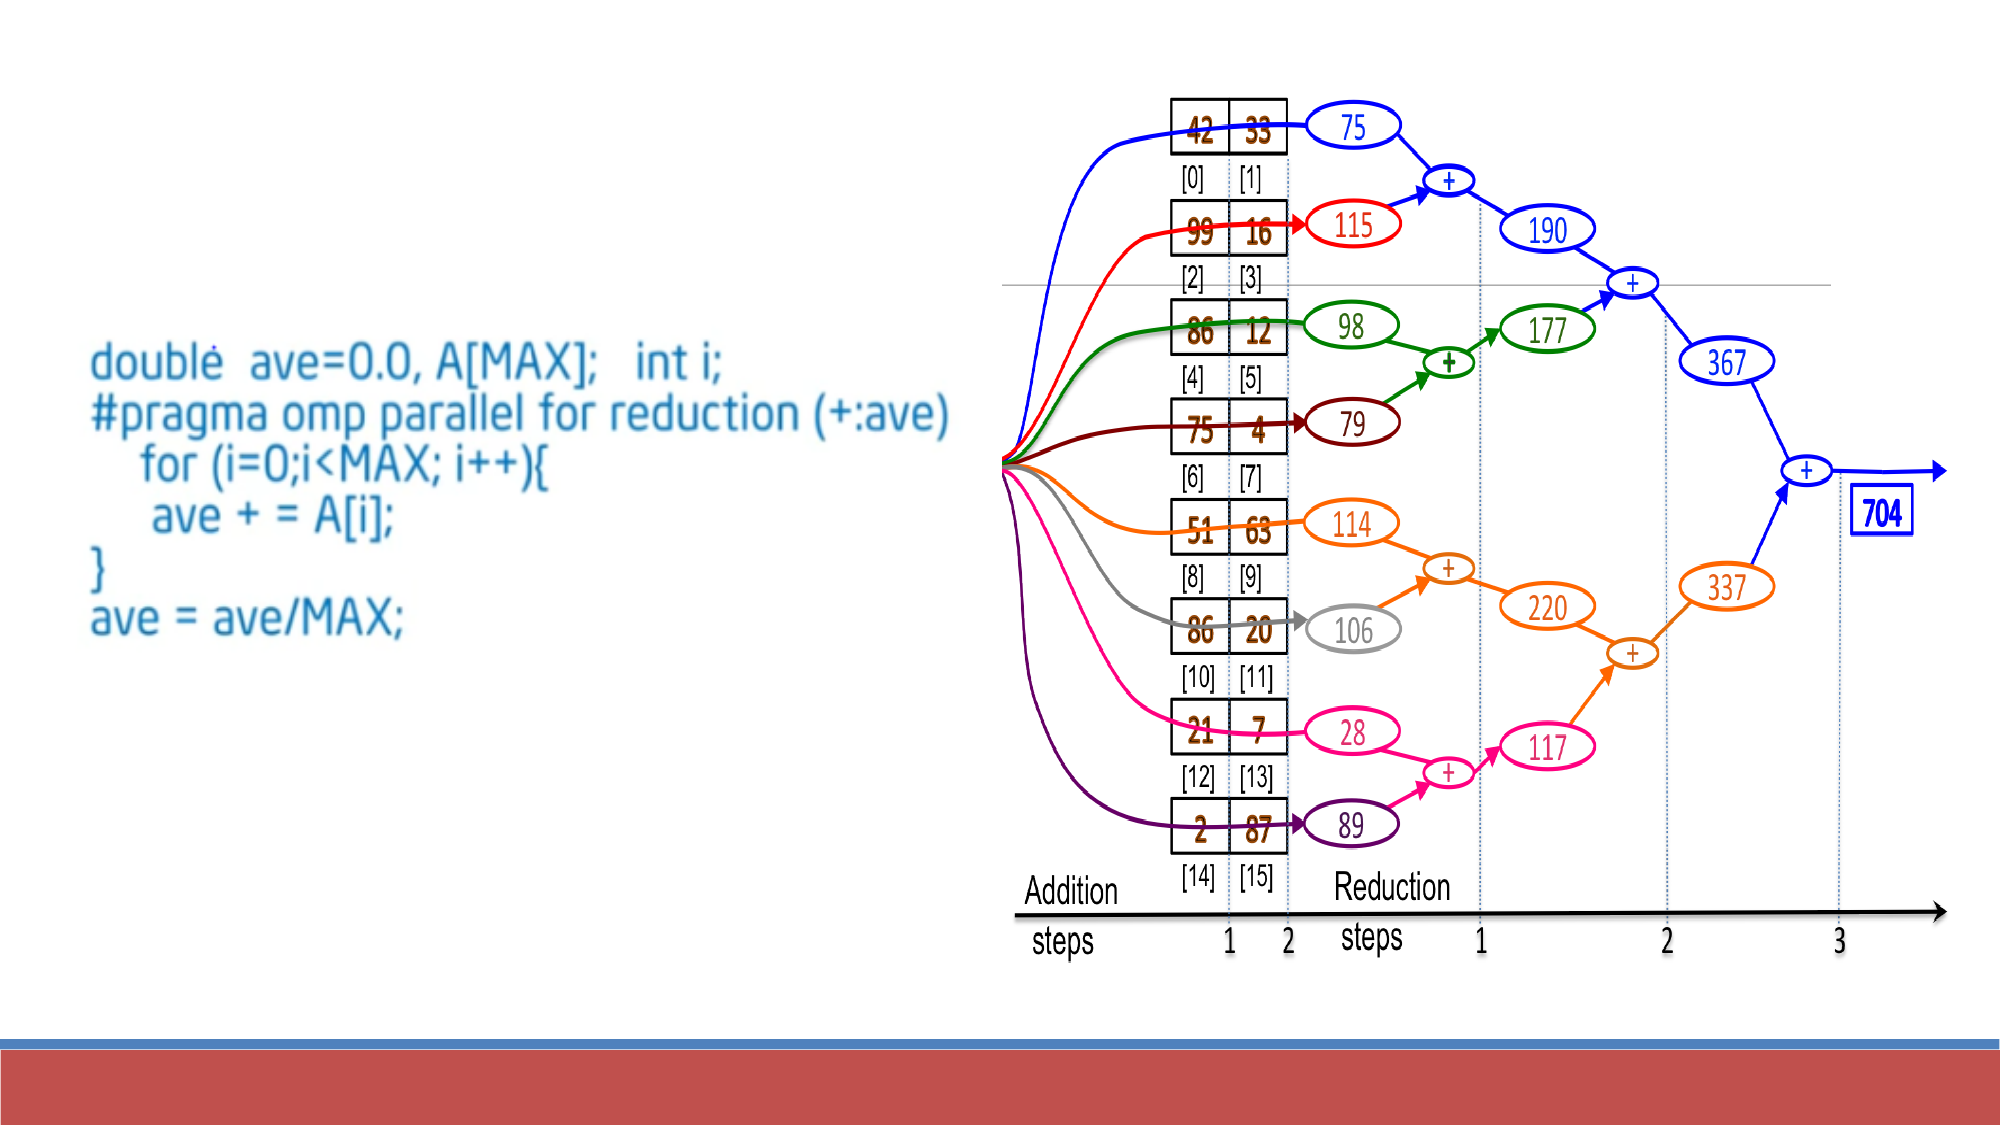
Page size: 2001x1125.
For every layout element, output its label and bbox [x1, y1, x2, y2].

picture [37, 97, 1977, 977]
